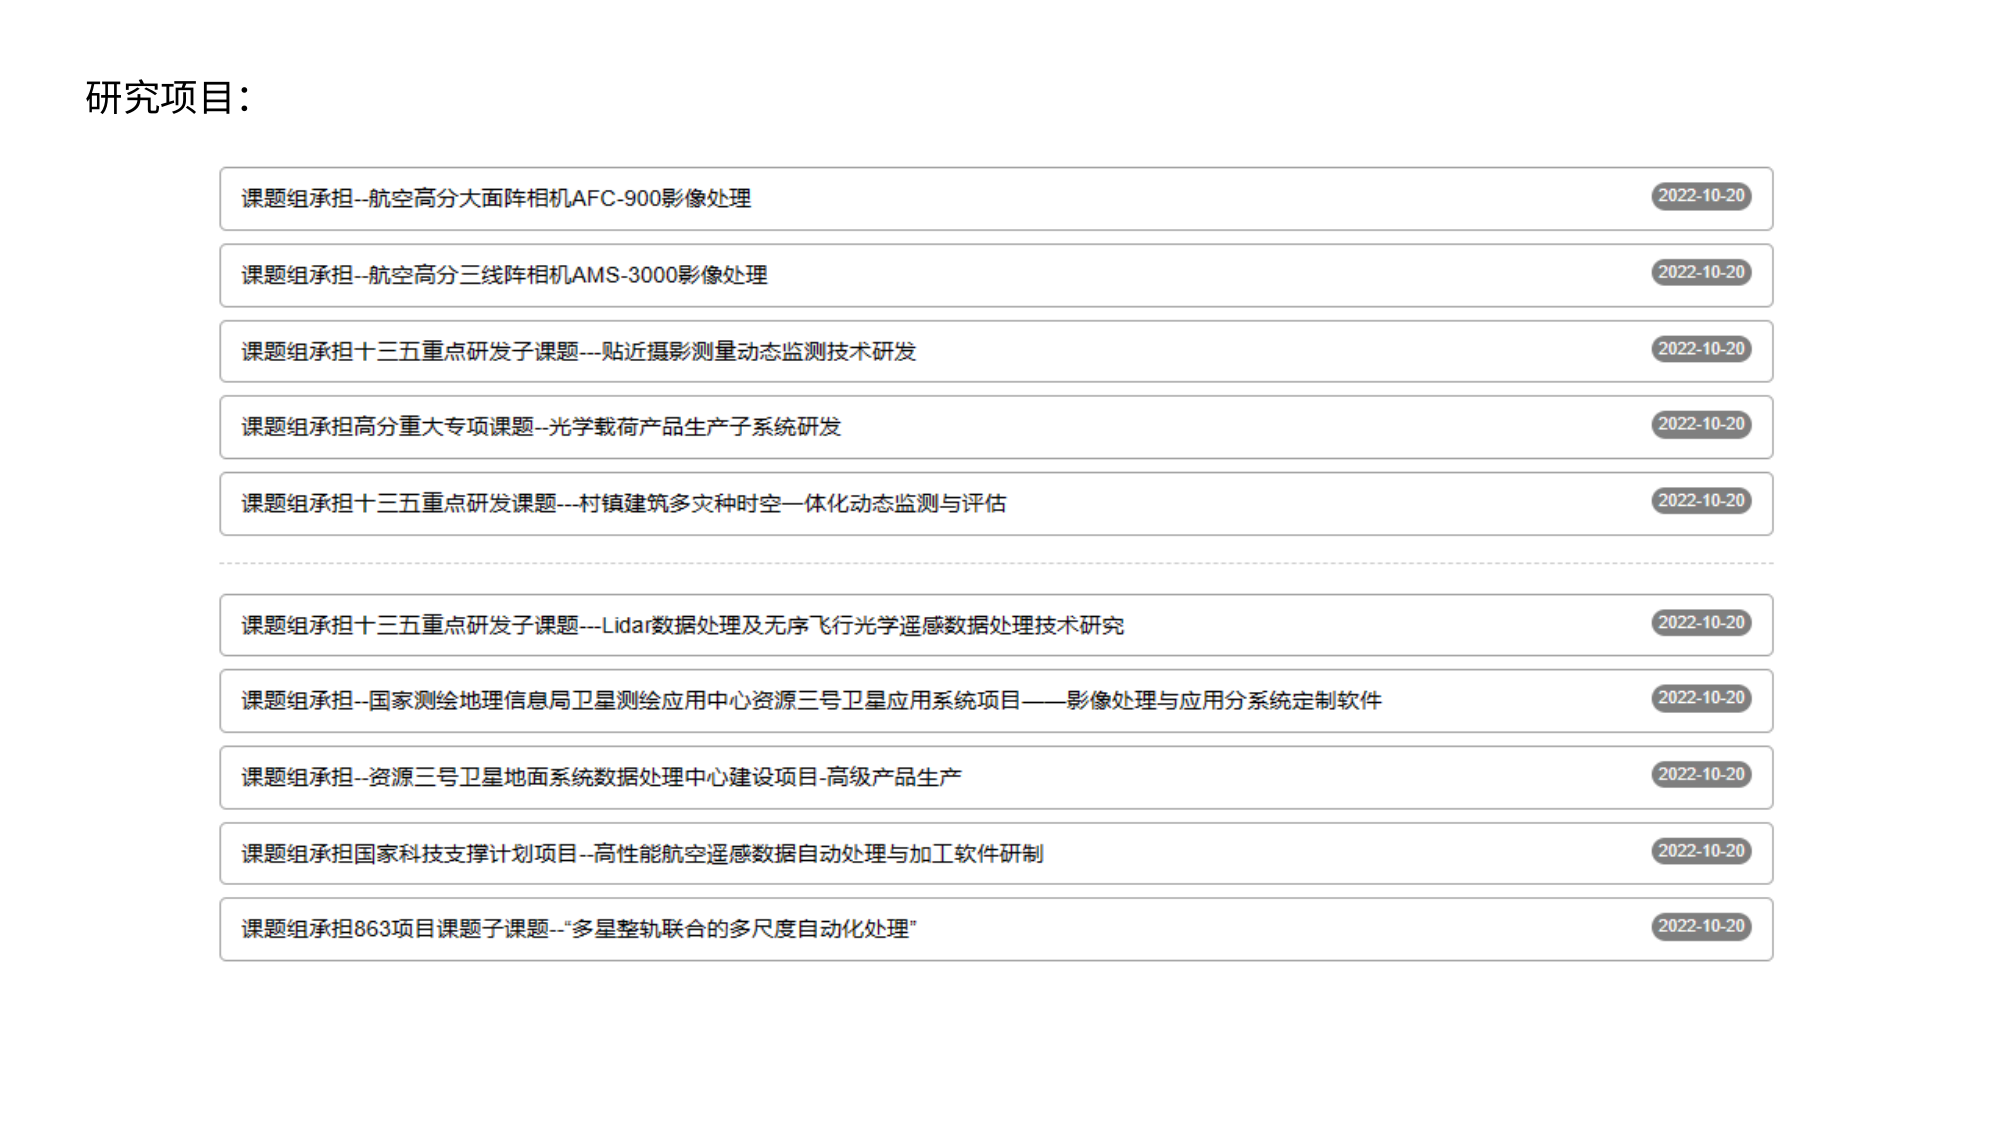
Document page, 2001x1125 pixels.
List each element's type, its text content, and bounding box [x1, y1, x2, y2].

text_box 研究项目： [70, 66, 289, 127]
picture [190, 142, 1810, 982]
